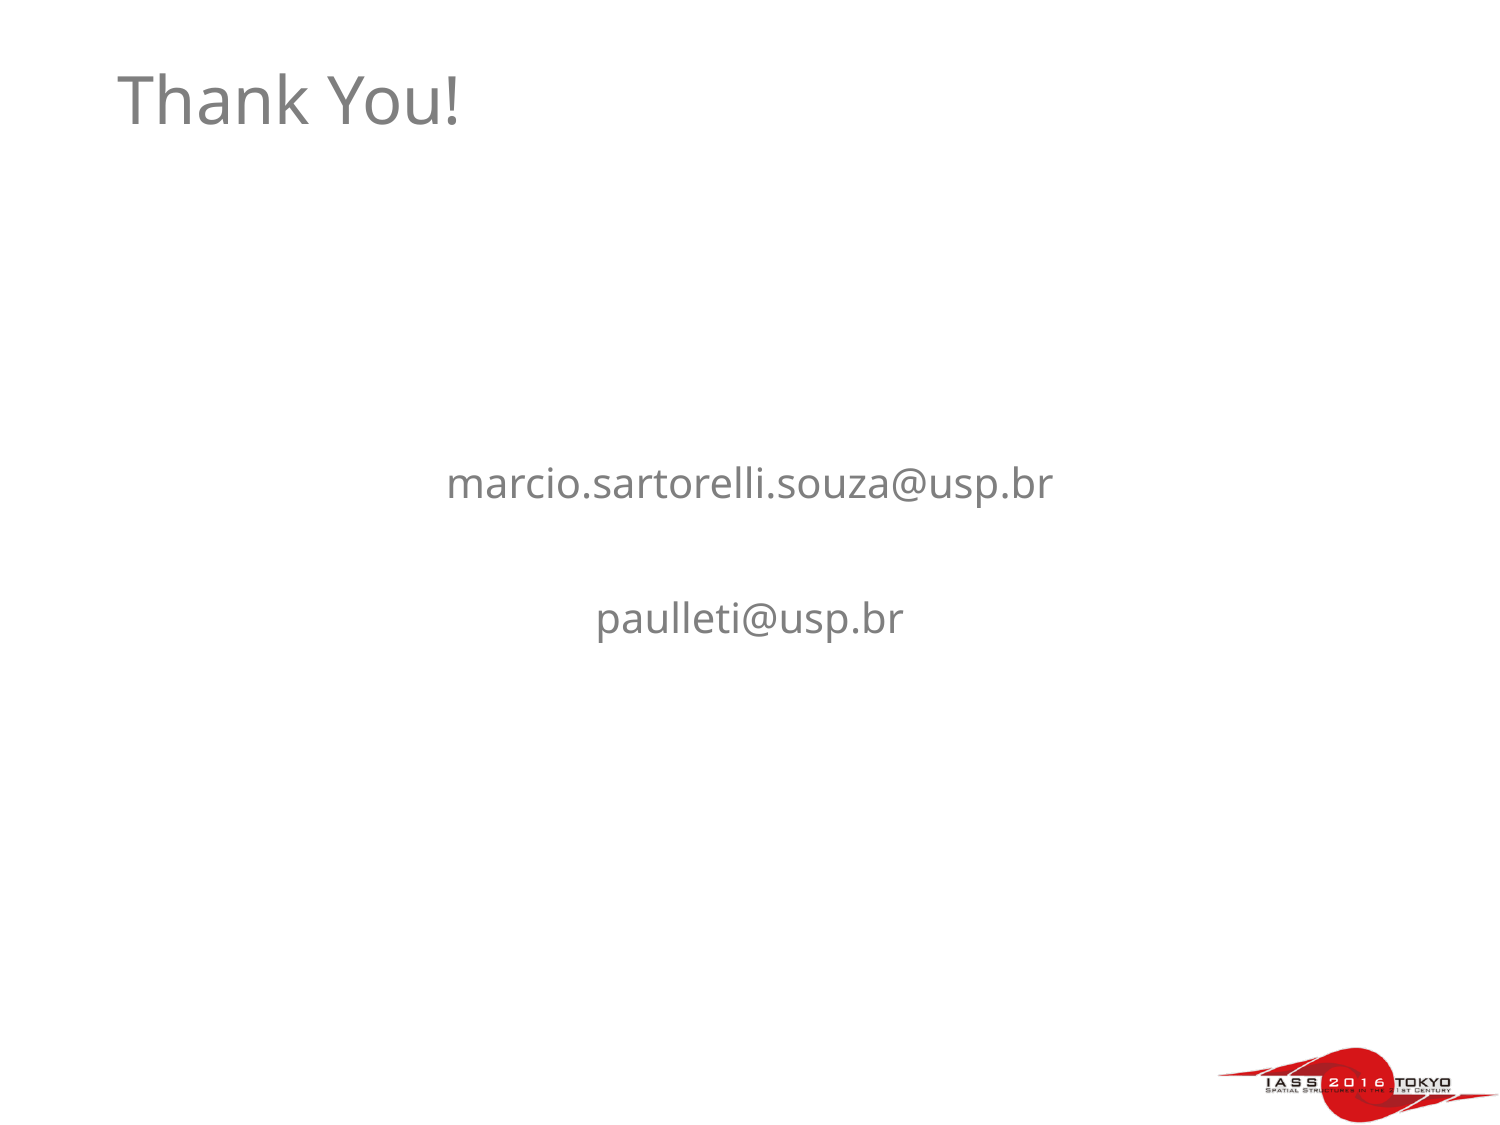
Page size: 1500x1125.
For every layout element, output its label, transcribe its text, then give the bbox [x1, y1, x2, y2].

text_box marcio.sartorelli.souza@usp.br paulleti@usp.br [103, 455, 1397, 594]
picture [1212, 1046, 1500, 1125]
text_box Thank You! [103, 59, 1397, 278]
